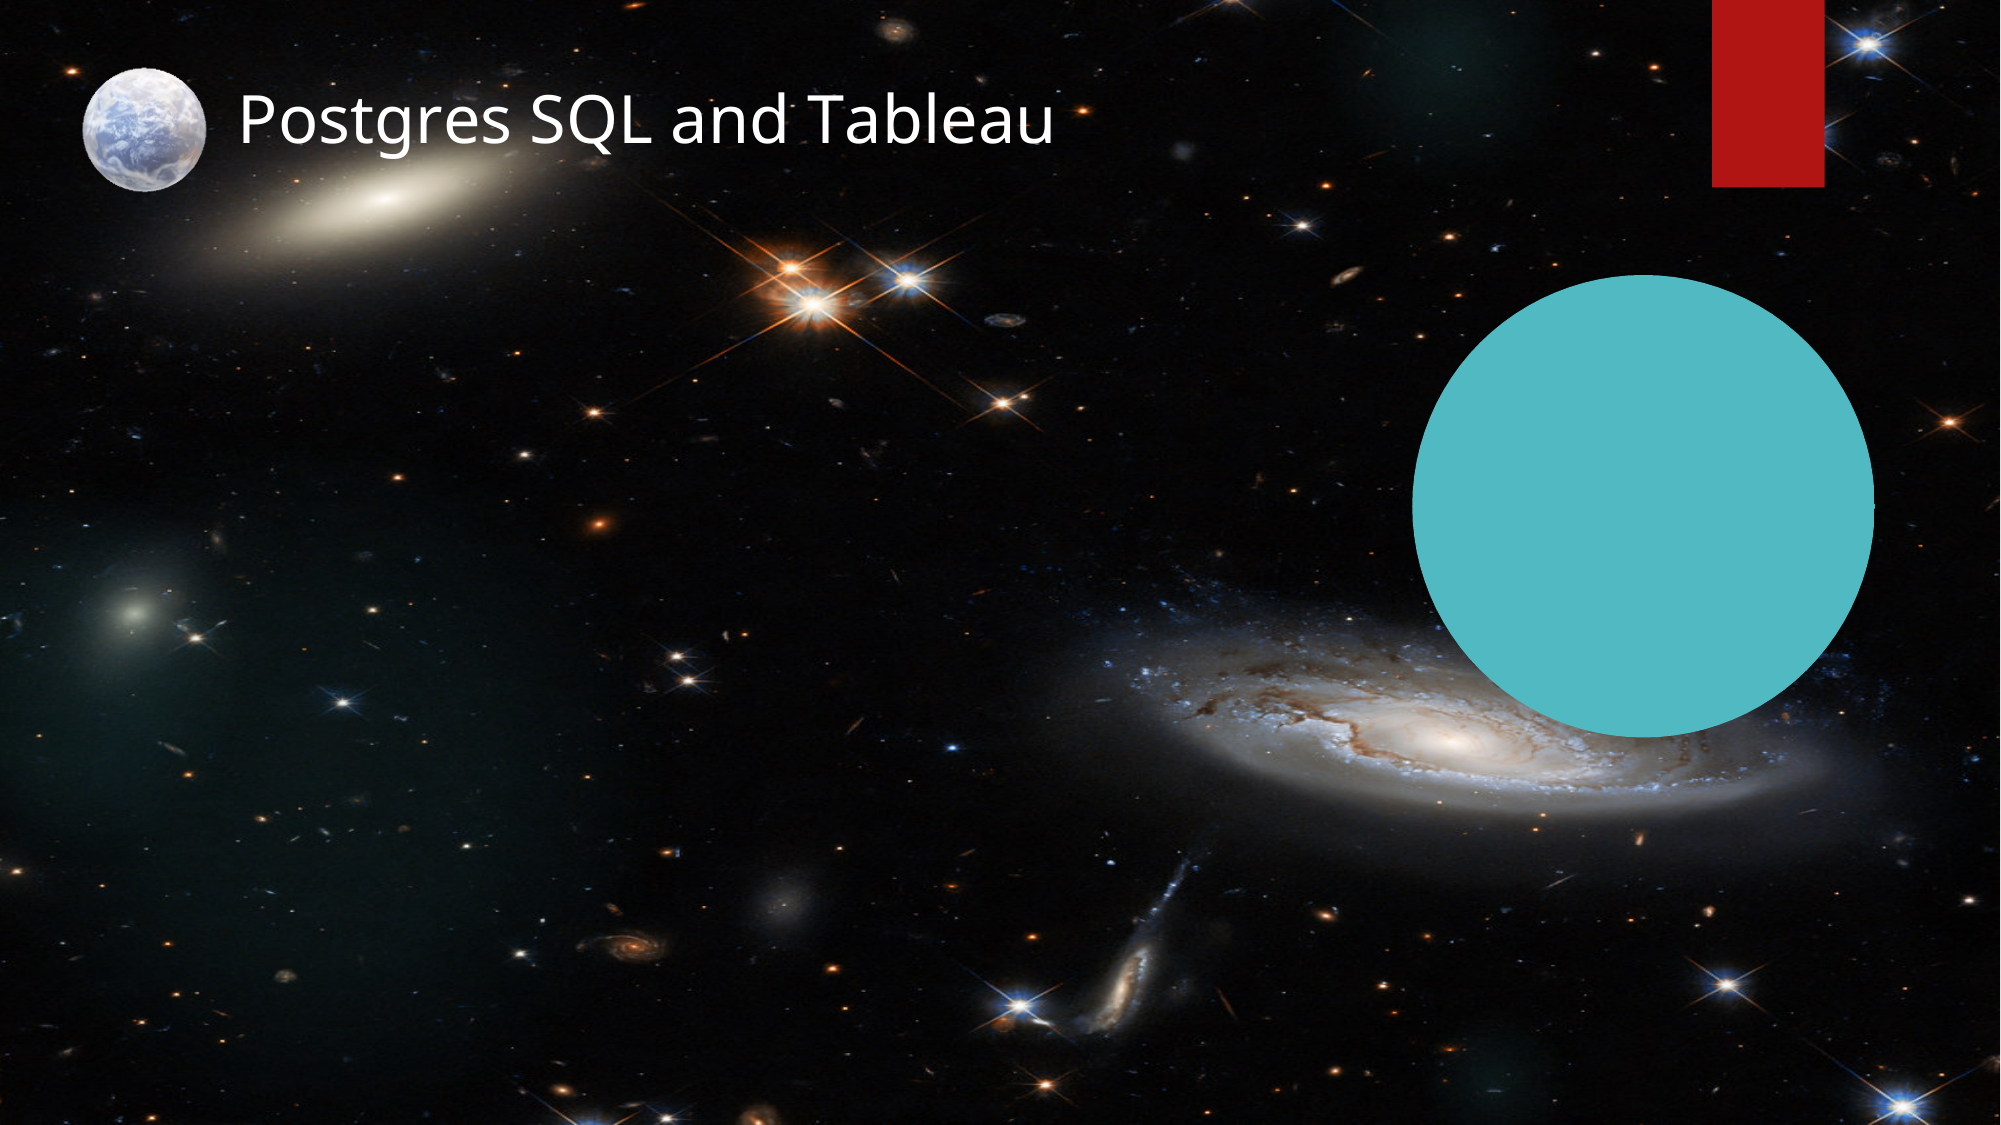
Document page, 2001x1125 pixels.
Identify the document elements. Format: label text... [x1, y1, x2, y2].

text_box Postgres SQL and Tableau [223, 69, 1923, 164]
picture [0, 0, 2001, 1125]
text_box [248, 230, 1272, 405]
